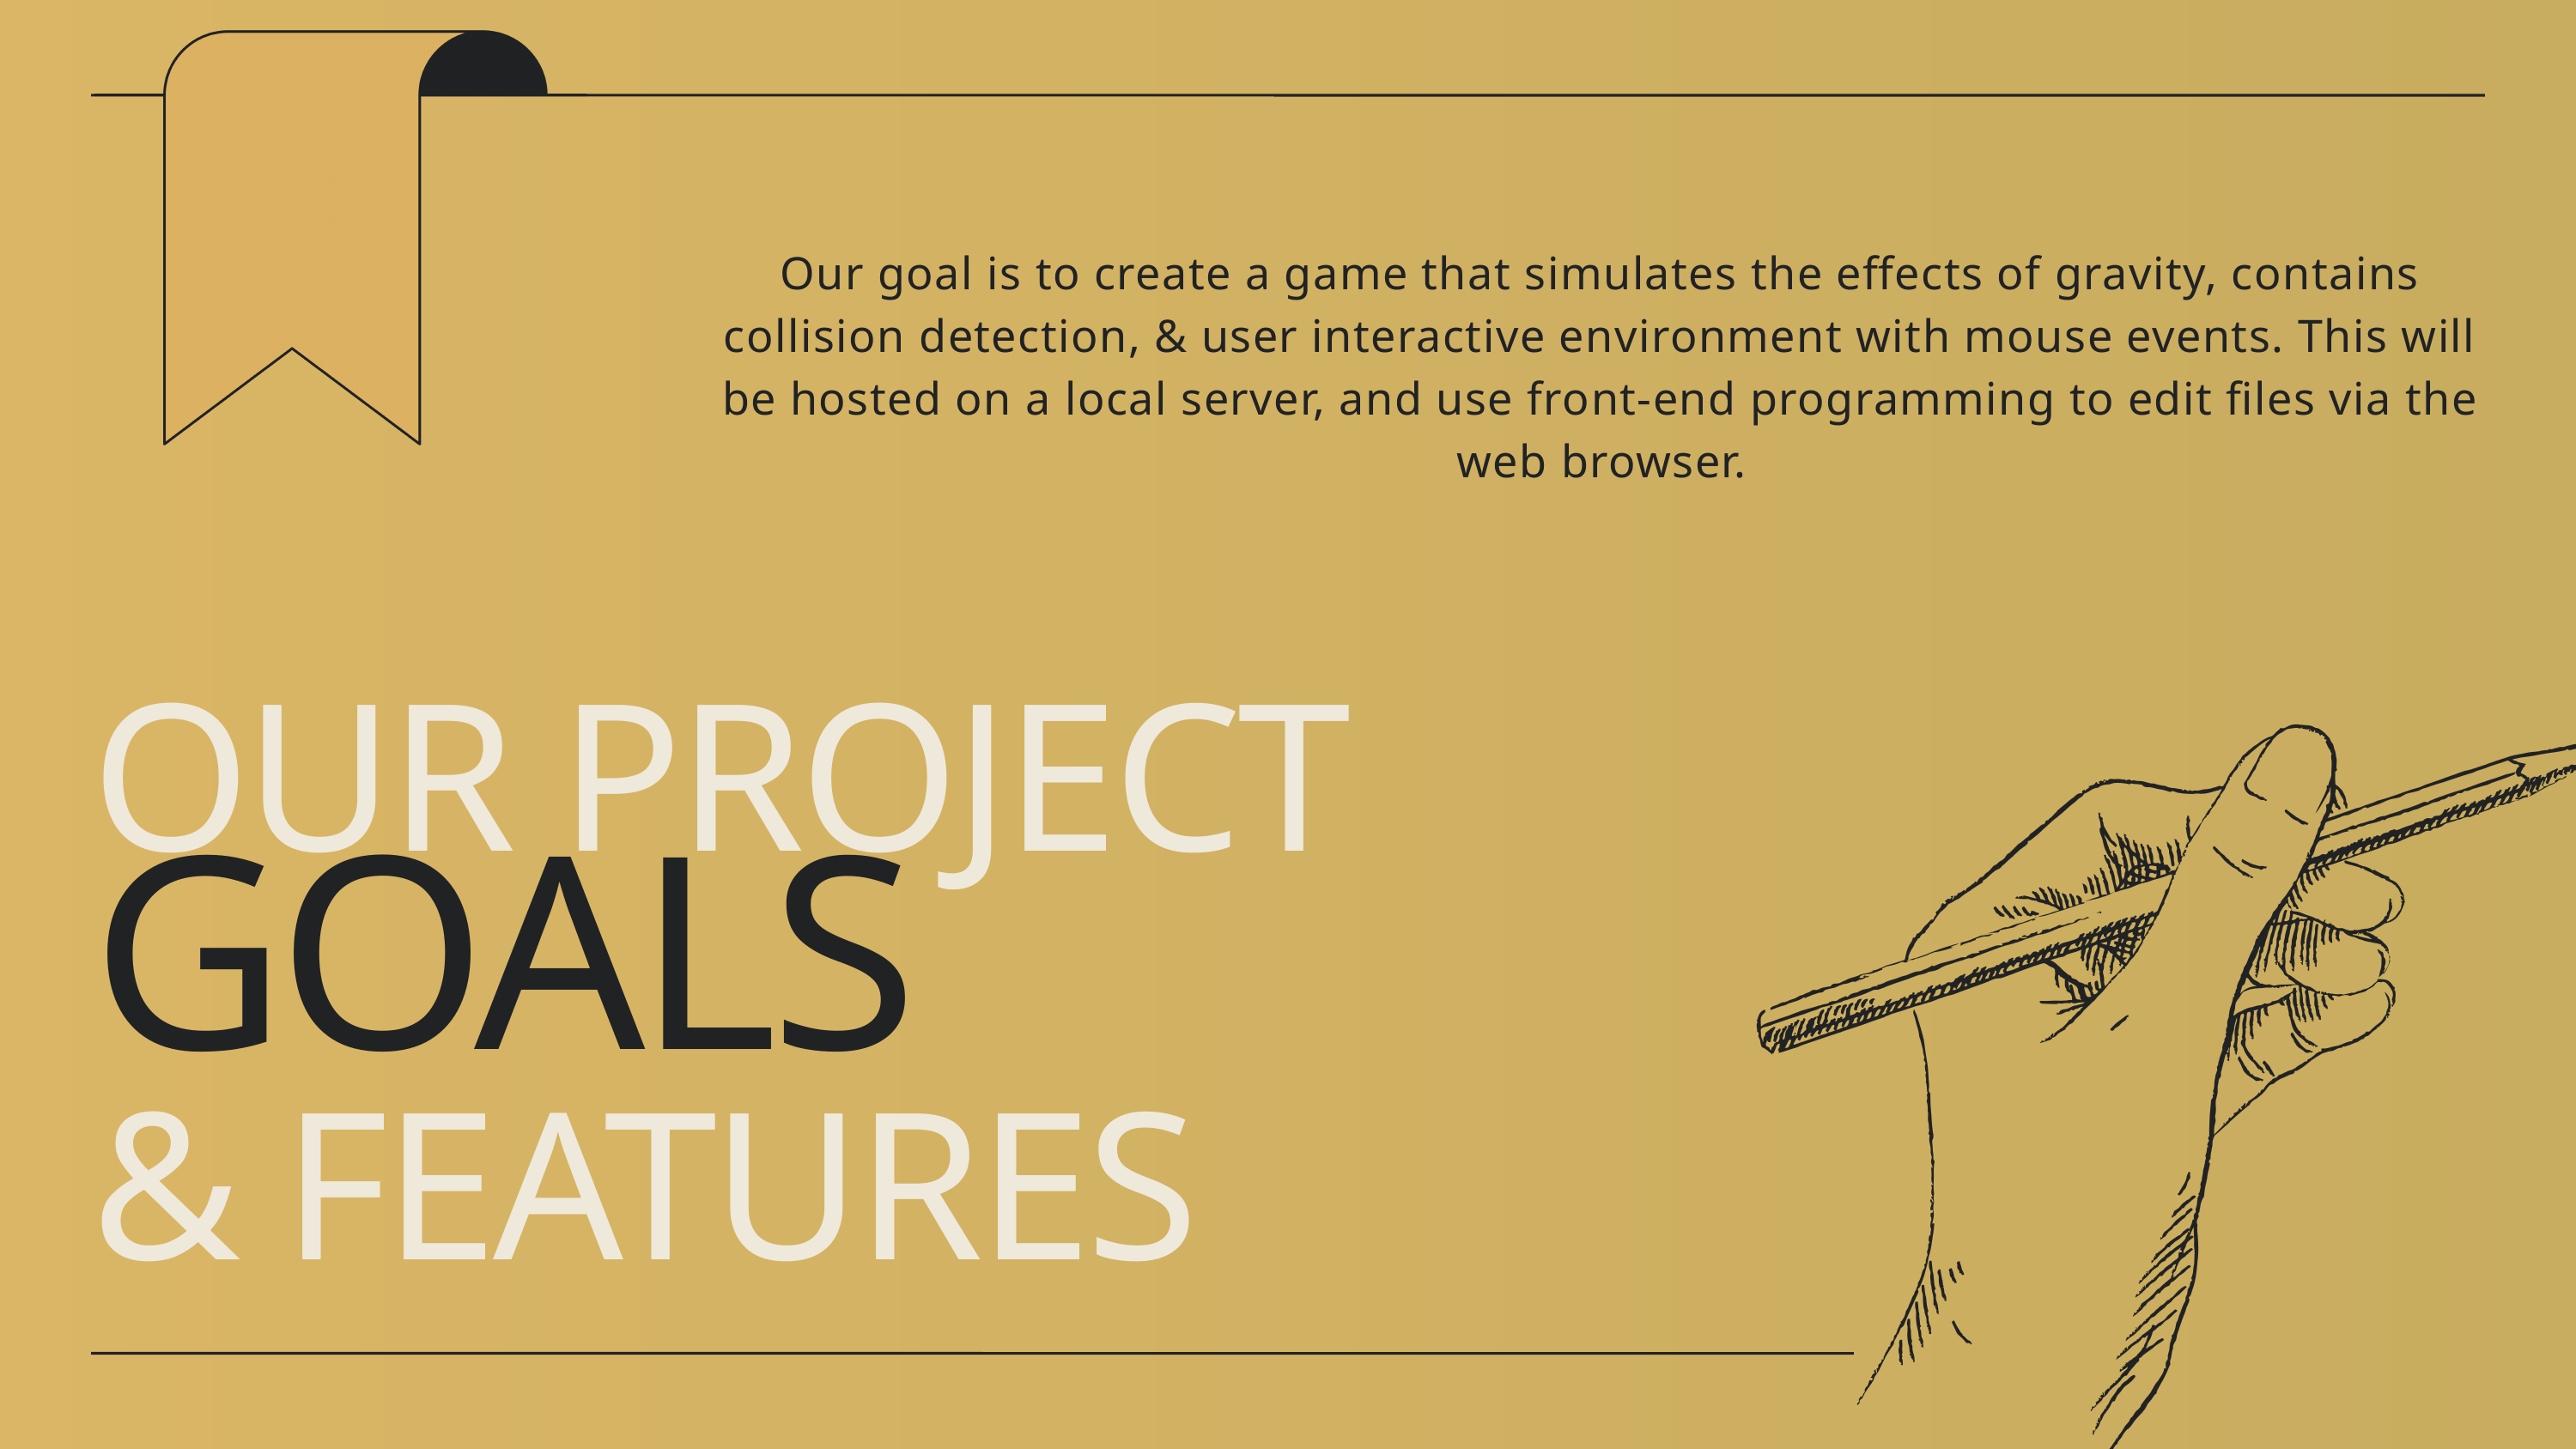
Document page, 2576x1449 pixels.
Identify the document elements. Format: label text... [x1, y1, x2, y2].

text_box OUR PROJECT & FEATURES [91, 688, 1969, 1300]
text_box [94, 30, 587, 446]
text_box Our goal is to create a game that simulates the effects of gravity, contains collision detection, & user interactive environment with mouse events. This will be hosted on a local server, and use front-end programming to edit files via the web browser. [721, 236, 2482, 488]
text_box GOALS [91, 888, 1630, 1104]
text_box [1756, 724, 2576, 1449]
